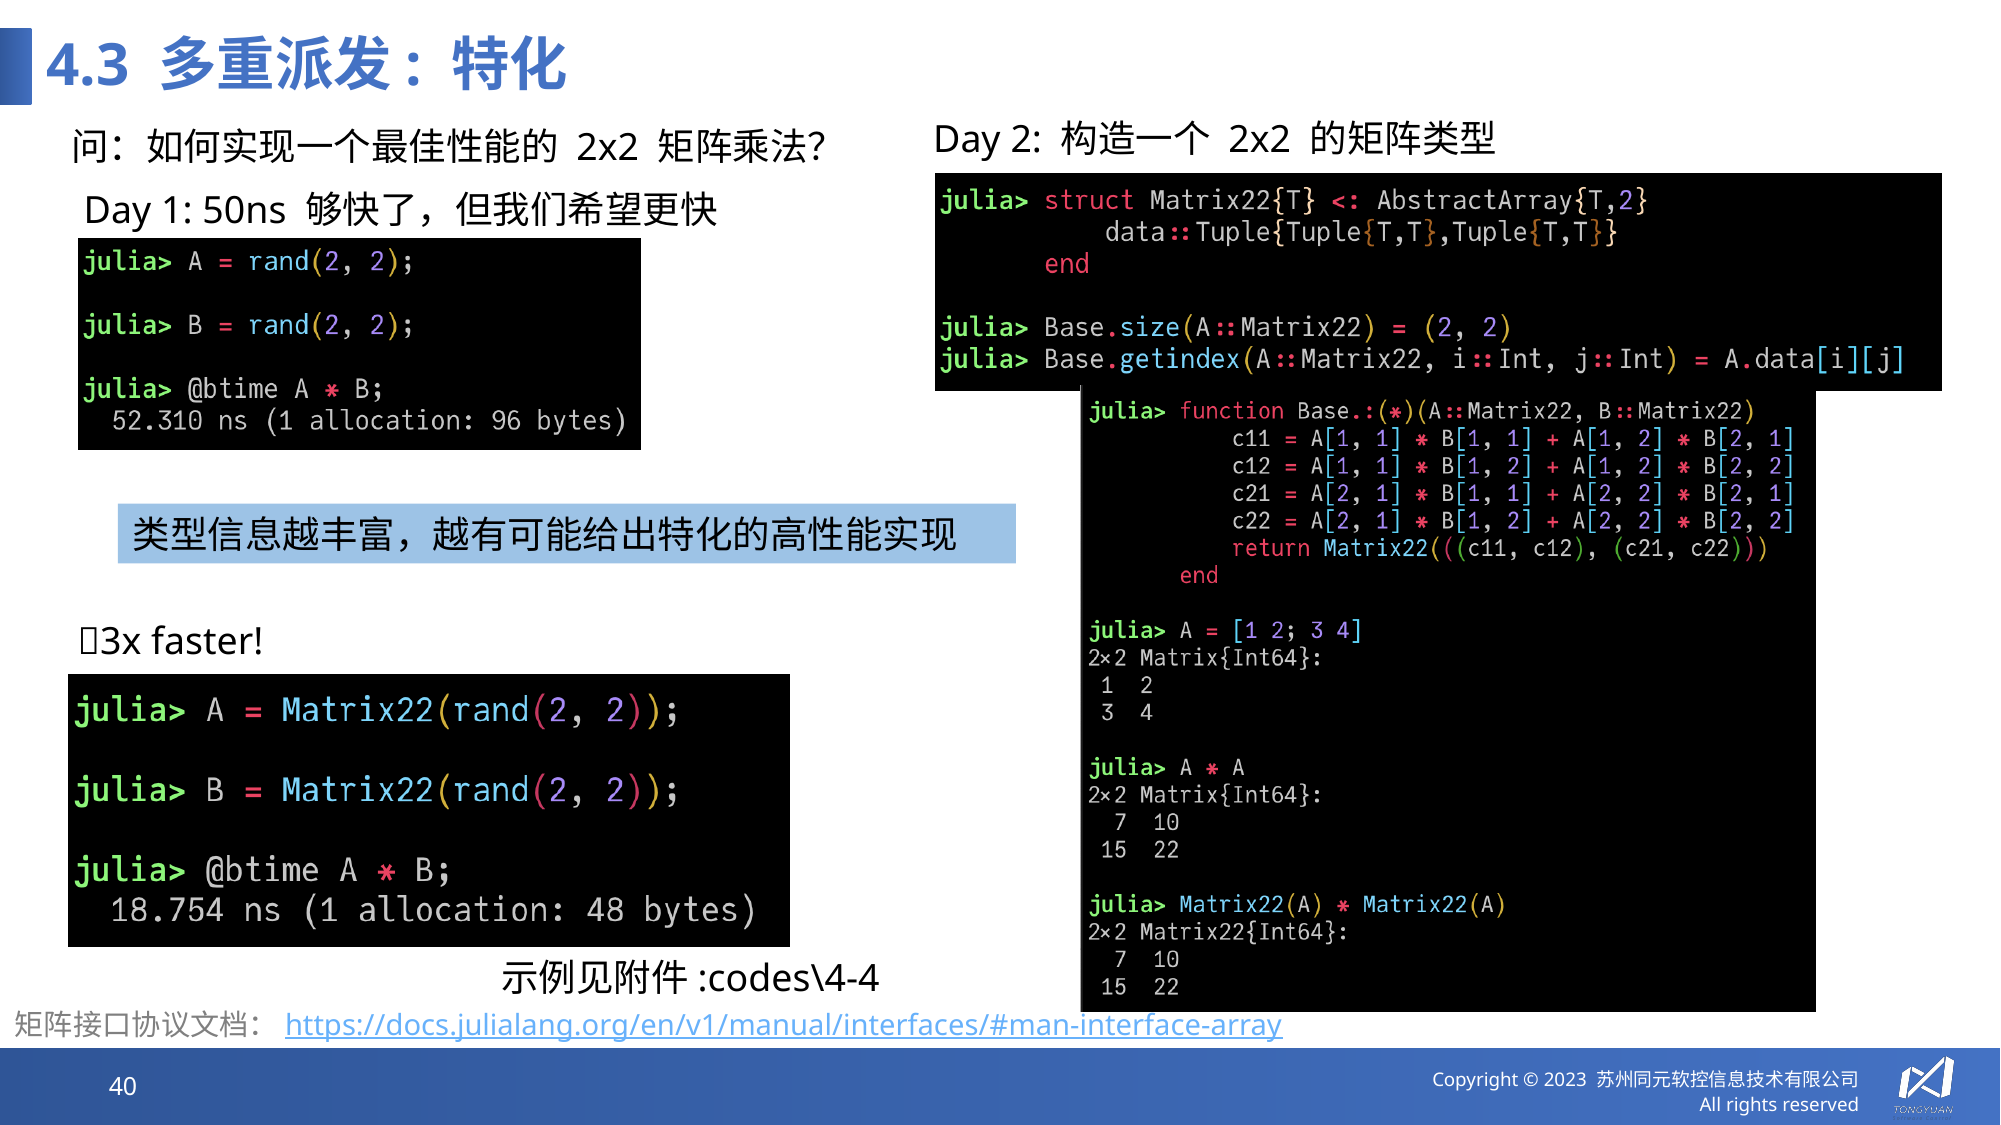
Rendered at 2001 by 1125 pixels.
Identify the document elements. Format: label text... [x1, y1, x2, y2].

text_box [62, 609, 790, 947]
text_box Day 1: 50ns 够快了，但我们希望更快 [68, 178, 733, 239]
picture [78, 238, 641, 450]
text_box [935, 107, 1942, 391]
text_box 矩阵接口协议文档：https://docs.julialang.org/en/v1/manual/interfaces/#man-interface-array [0, 998, 1494, 1053]
title 4.3 多重派发: 特化 [31, 19, 1807, 114]
text_box 问：如何实现一个最佳性能的 2x2 矩阵乘法？ [56, 115, 869, 176]
text_box 类型信息越丰富，越有可能给出特化的高性能实现 [117, 503, 1016, 564]
text_box 示例见附件:codes\4-4 [486, 946, 1068, 1006]
picture [1080, 385, 1816, 1012]
picture [1890, 1054, 1957, 1122]
